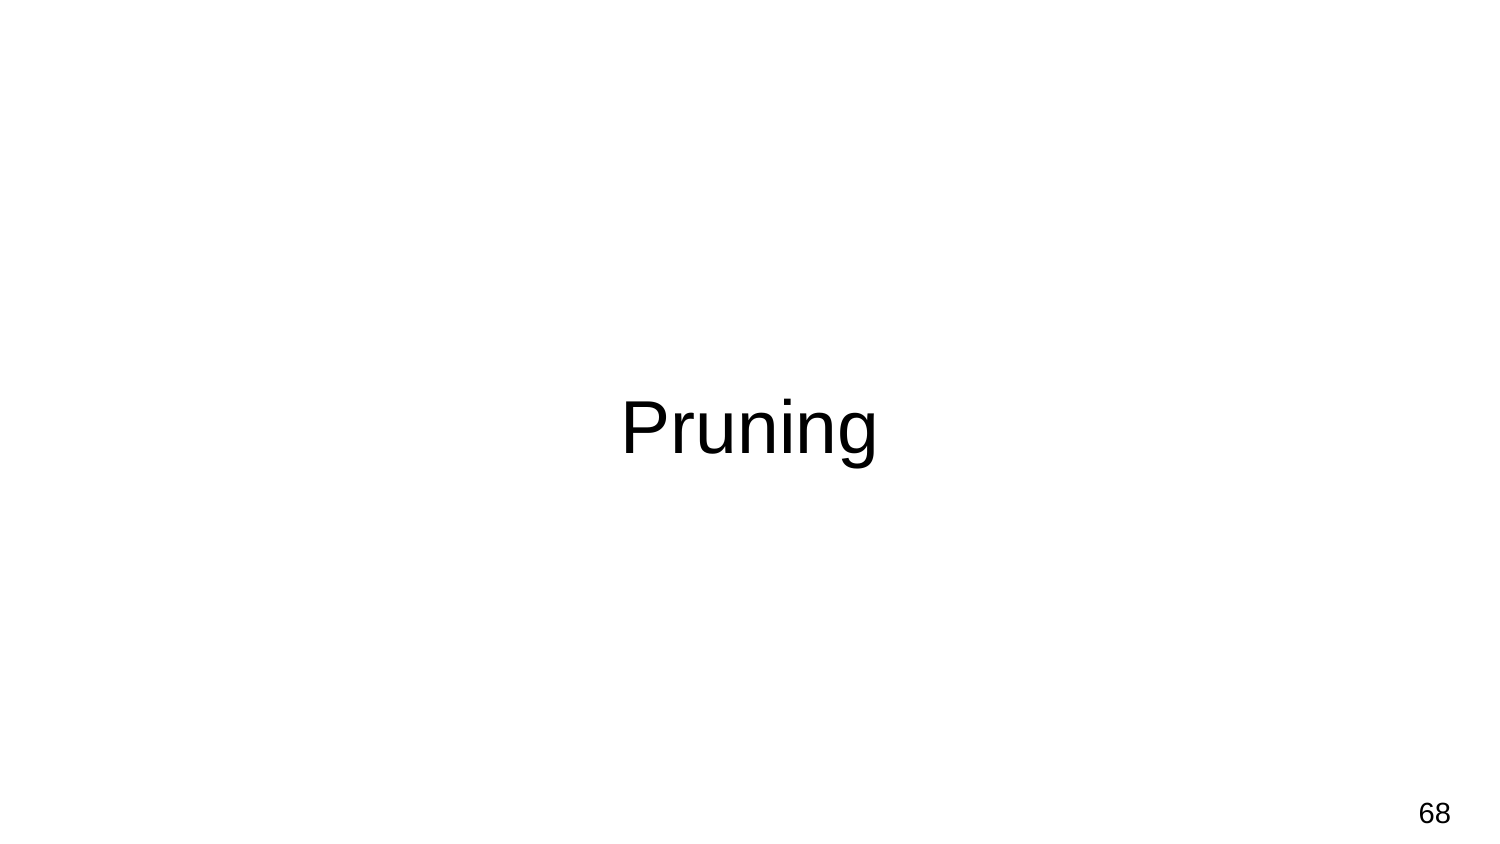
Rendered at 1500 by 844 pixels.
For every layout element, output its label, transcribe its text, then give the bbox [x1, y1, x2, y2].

text_box Pruning [28, 363, 1471, 480]
slide_number 68 [1403, 779, 1494, 844]
